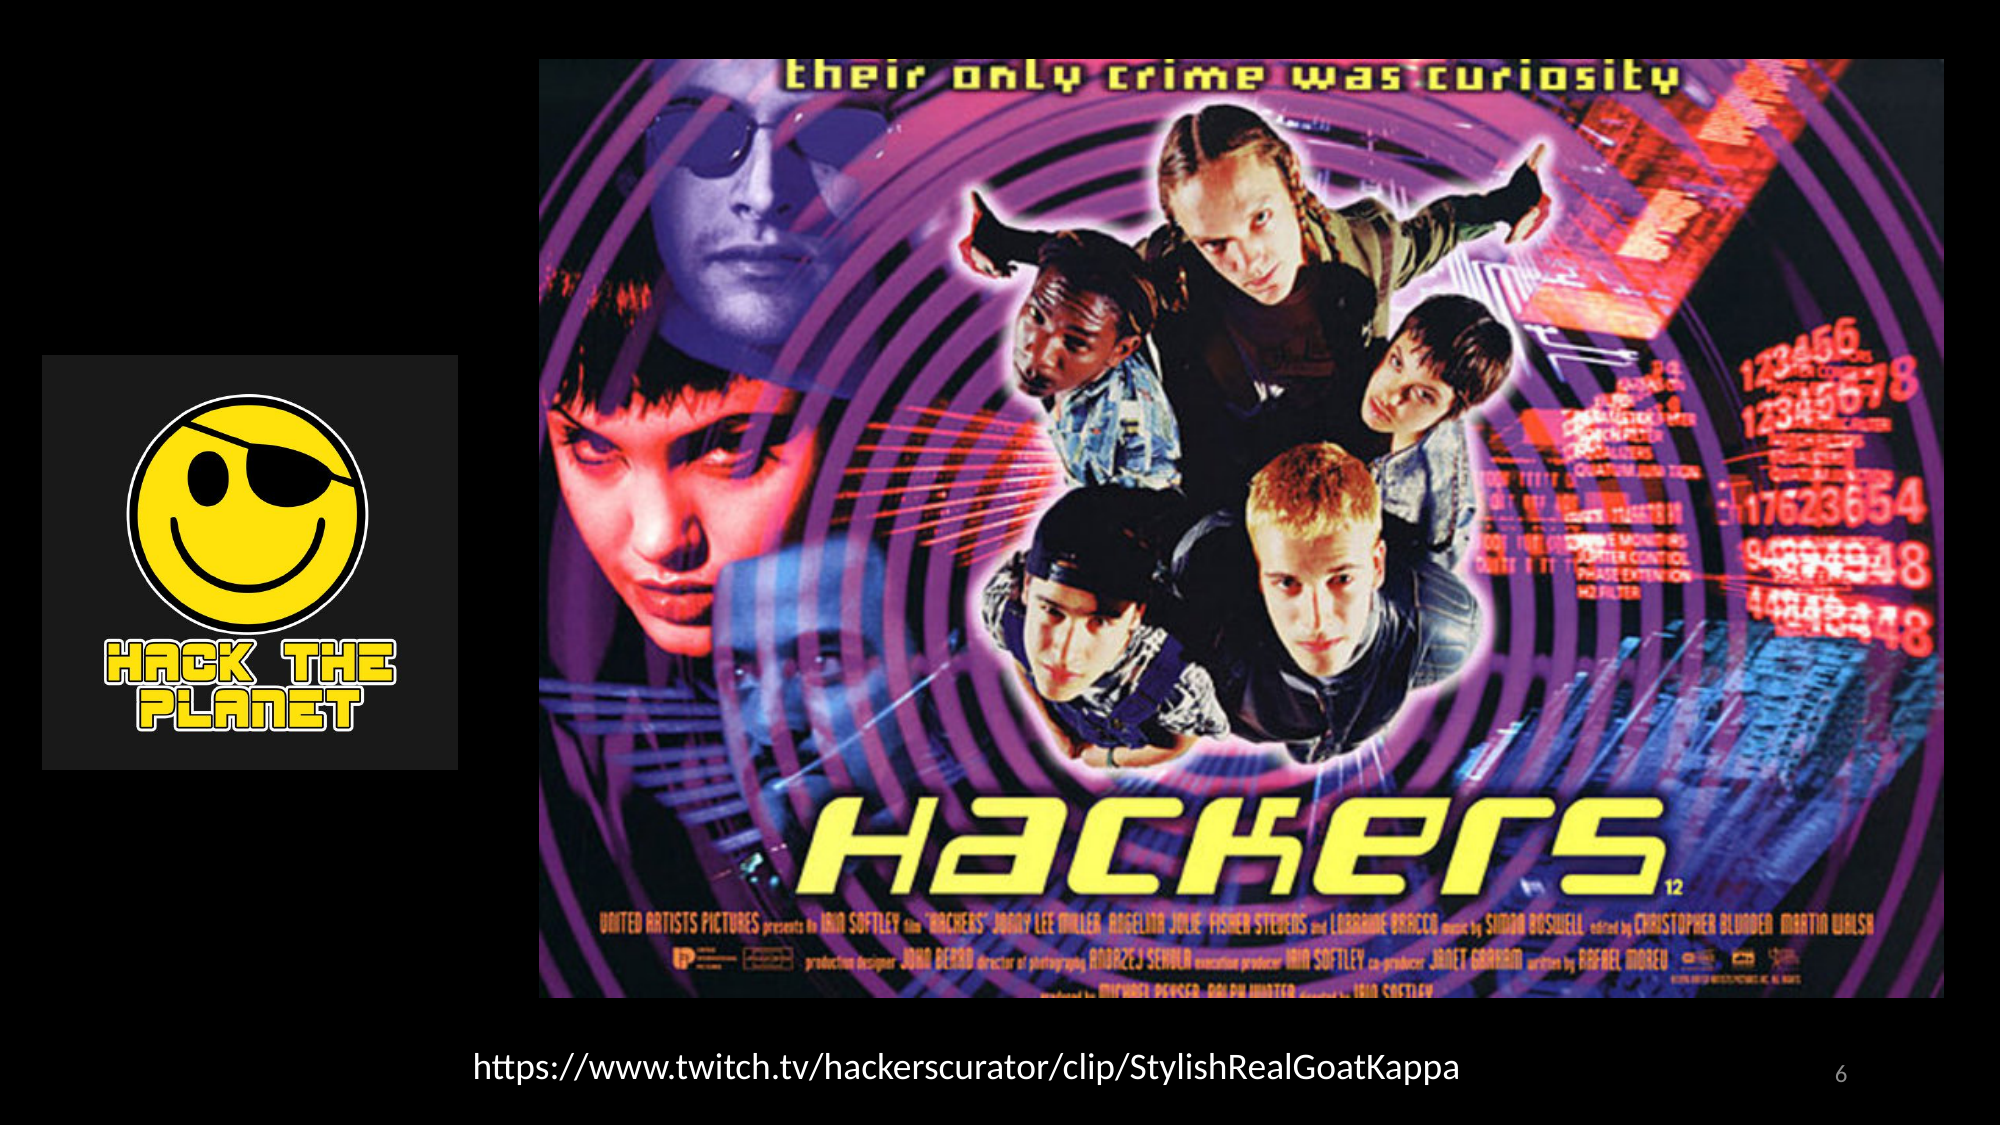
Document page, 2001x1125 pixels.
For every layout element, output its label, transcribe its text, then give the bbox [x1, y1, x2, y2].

text_box https://www.twitch.tv/hackerscurator/clip/StylishRealGoatKappa [457, 1034, 1559, 1095]
picture [538, 59, 1944, 998]
picture [42, 355, 458, 770]
slide_number 6 [1412, 1042, 1863, 1103]
